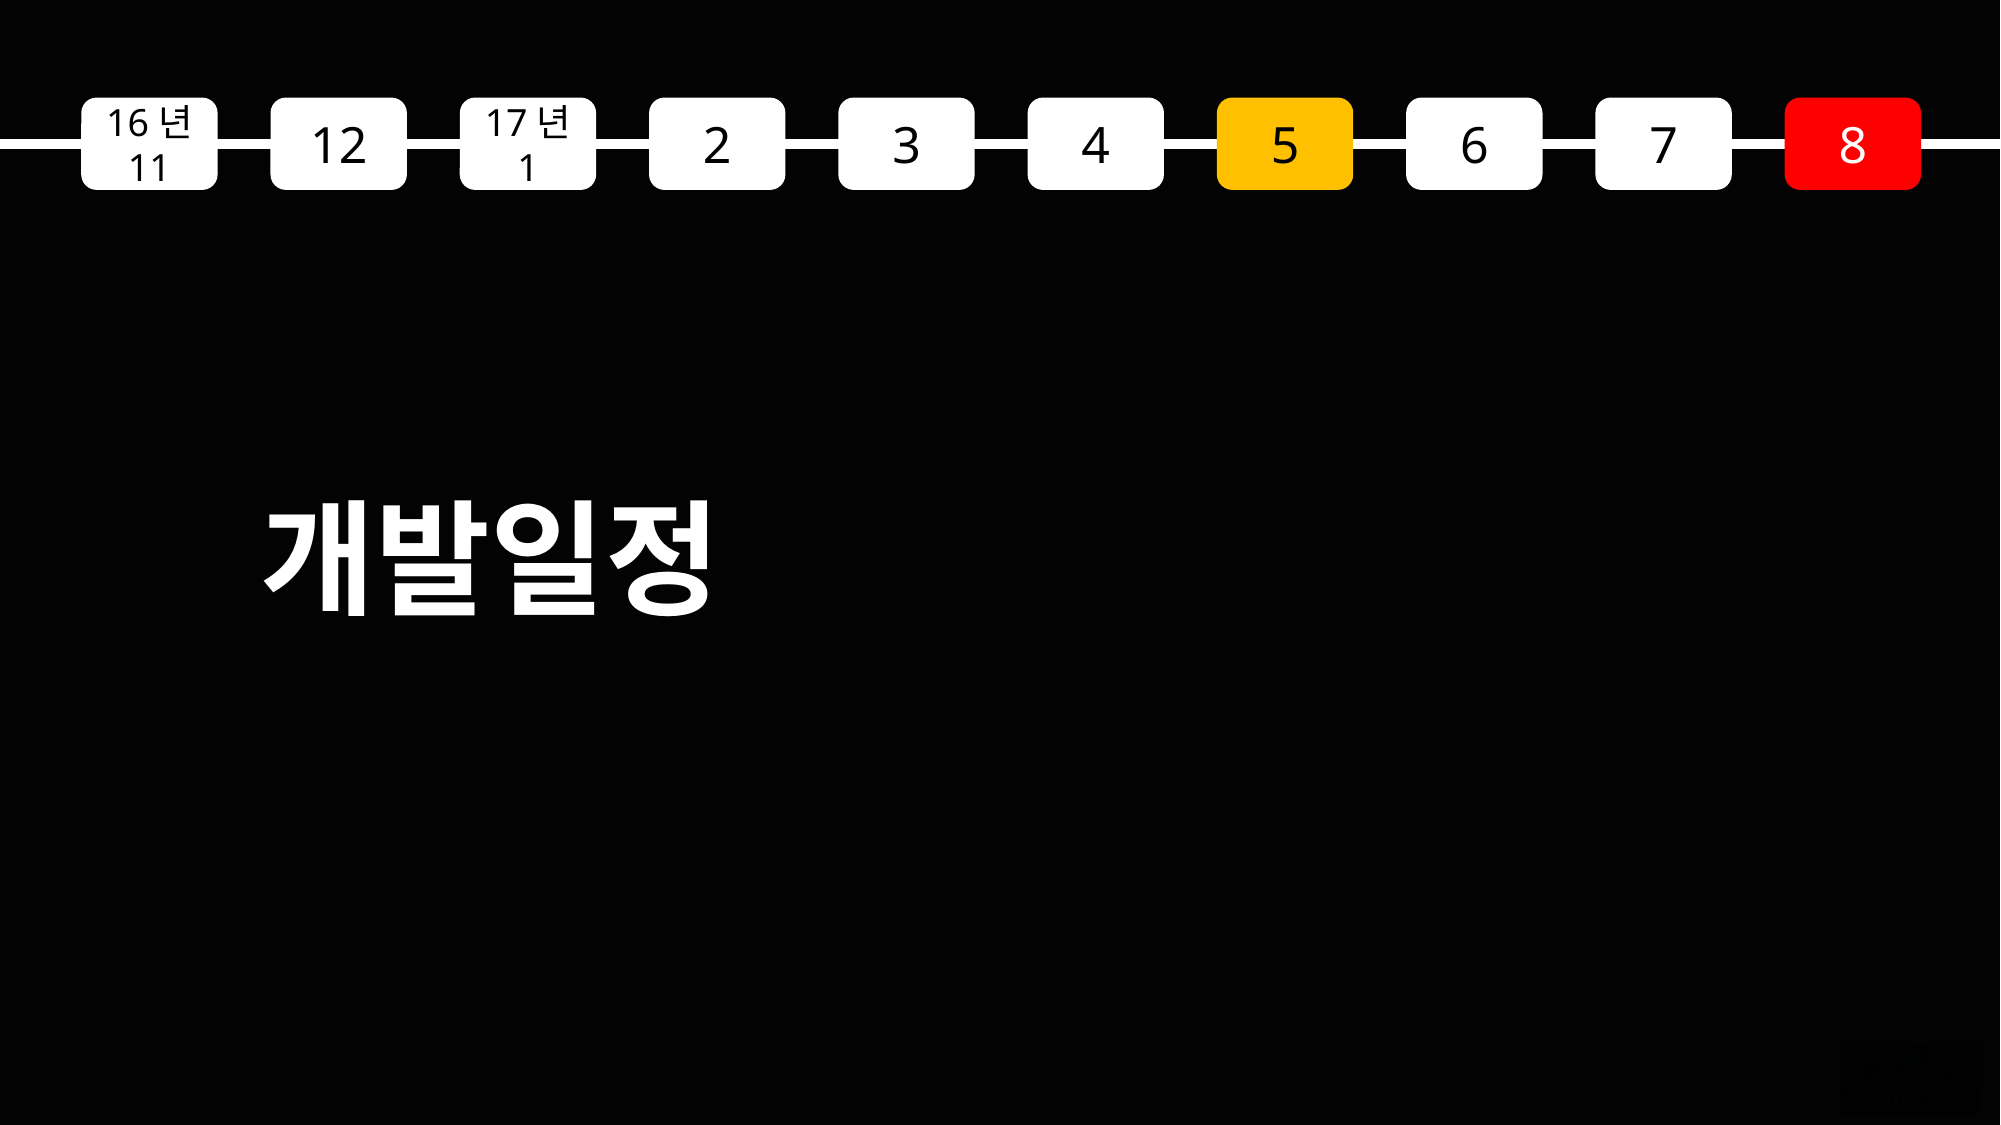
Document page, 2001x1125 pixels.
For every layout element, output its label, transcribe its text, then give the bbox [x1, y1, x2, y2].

text_box [0, 0, 2000, 97]
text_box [0, 97, 2000, 190]
text_box [0, 190, 2000, 1125]
text_box 개발일정 [245, 473, 735, 638]
